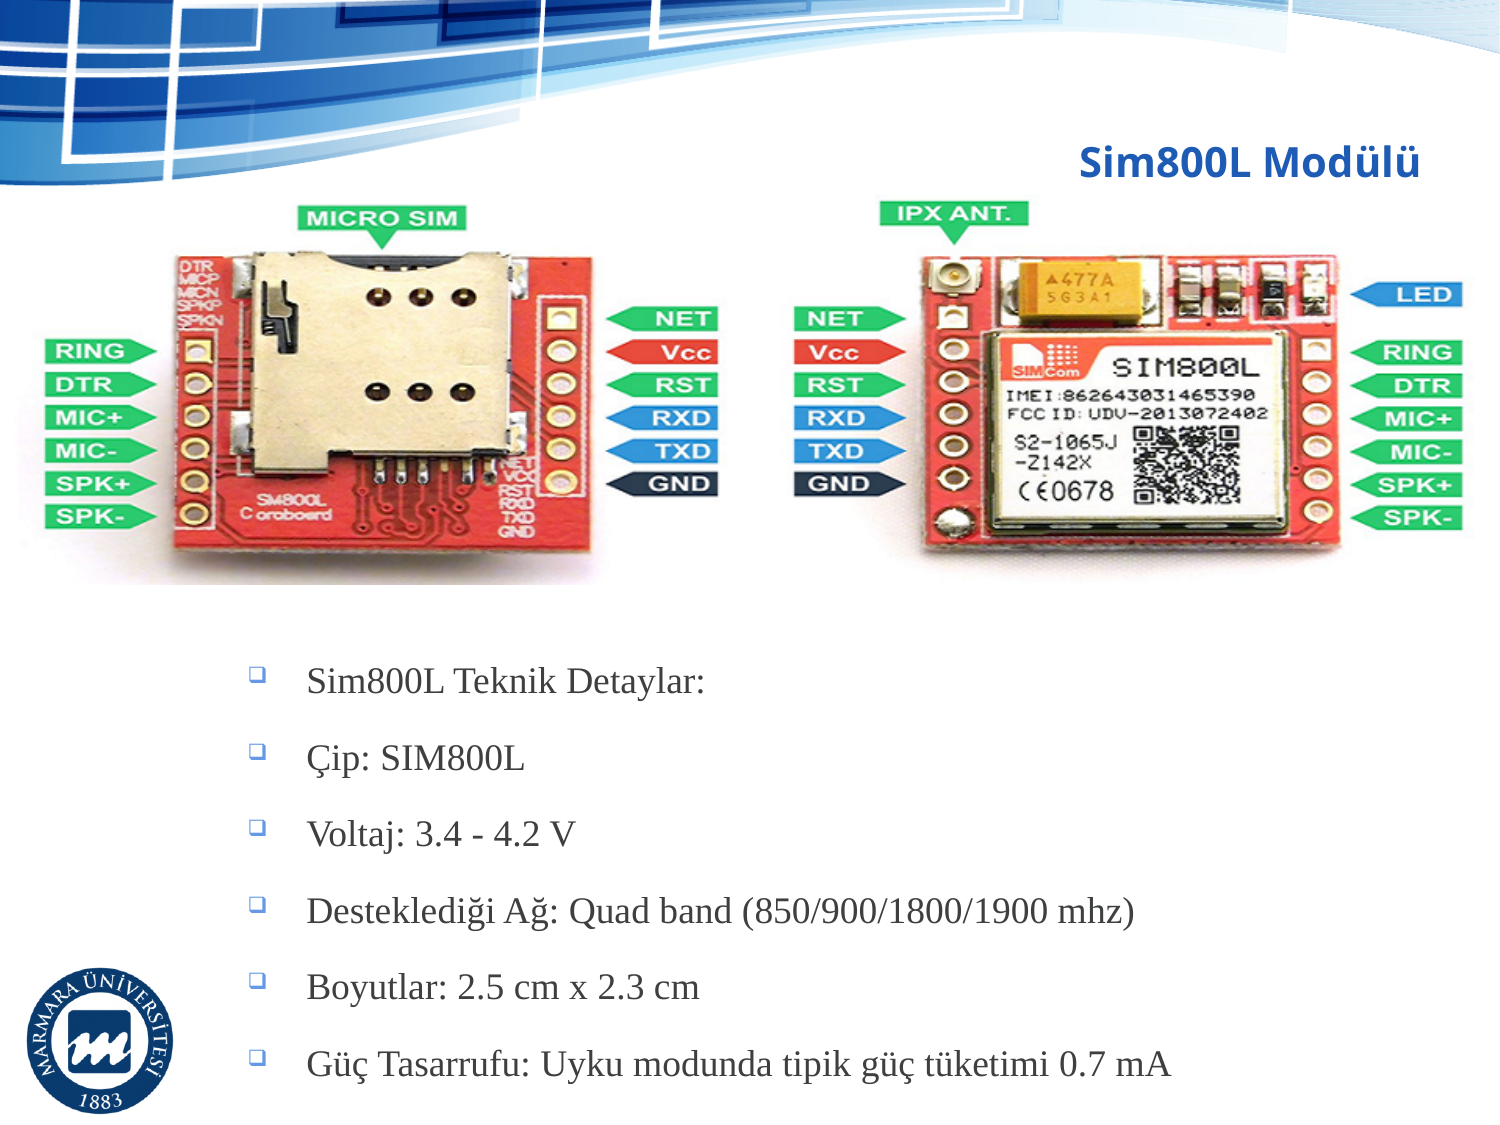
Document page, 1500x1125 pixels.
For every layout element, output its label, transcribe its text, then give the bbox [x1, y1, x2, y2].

title Sim800L Modülü [440, 79, 1448, 194]
picture [0, 0, 1500, 1115]
list Sim800L Teknik Detaylar: Çip: SIM800L Voltaj: 3.4 - 4.2 V Desteklediği Ağ: Quad band (850/900/1800/1900 mhz) Boyutlar: 2.5 cm x 2.3 cm Güç Tasarrufu: Uyku modunda tipik güç tüketimi 0.7 mA [232, 617, 1268, 1073]
